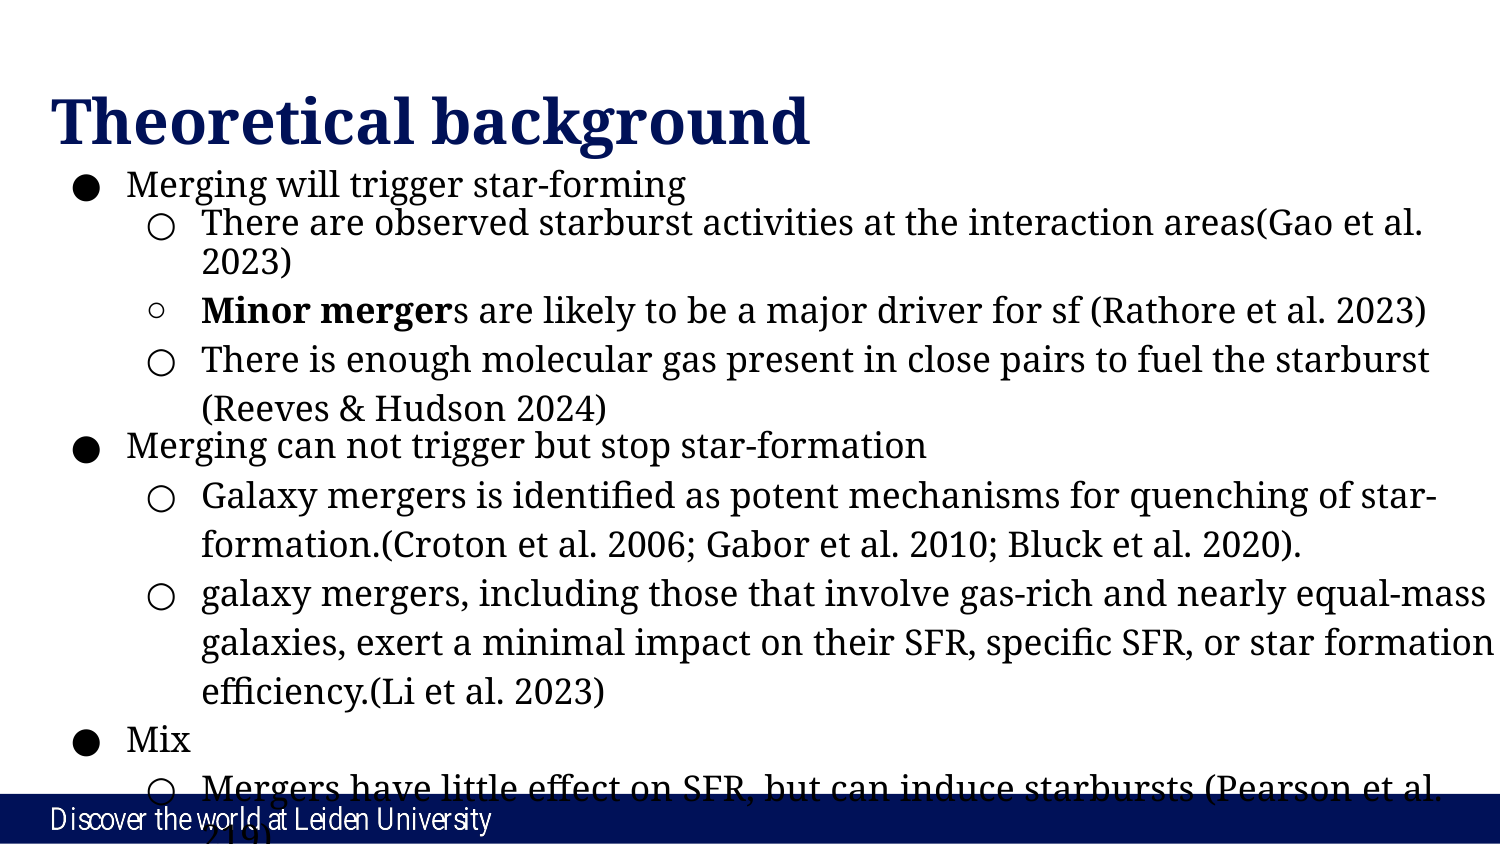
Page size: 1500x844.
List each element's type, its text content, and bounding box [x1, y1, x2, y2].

list Merging will trigger star-forming There are observed starburst activities at the interaction areas(Gao et al. 2023) Minor mergers are likely to be a major driver for sf (Rathore et al. 2023) There is enough molecular gas present in close pairs to fuel the starburst (Reeves & Hudson 2024) Merging can not trigger but stop star-formation Galaxy mergers is identified as potent mechanisms for quenching of star-formation.(Croton et al. 2006; Gabor et al. 2010; Bluck et al. 2020). galaxy mergers, including those that involve gas-rich and nearly equal-mass galaxies, exert a minimal impact on their SFR, specific SFR, or star formation efficiency.(Li et al. 2023) Mix Mergers have little effect on SFR, but can induce starbursts (Pearson et al. 219) [51, 166, 1500, 790]
title Theoretical background [51, 72, 1449, 166]
picture [49, 804, 492, 839]
